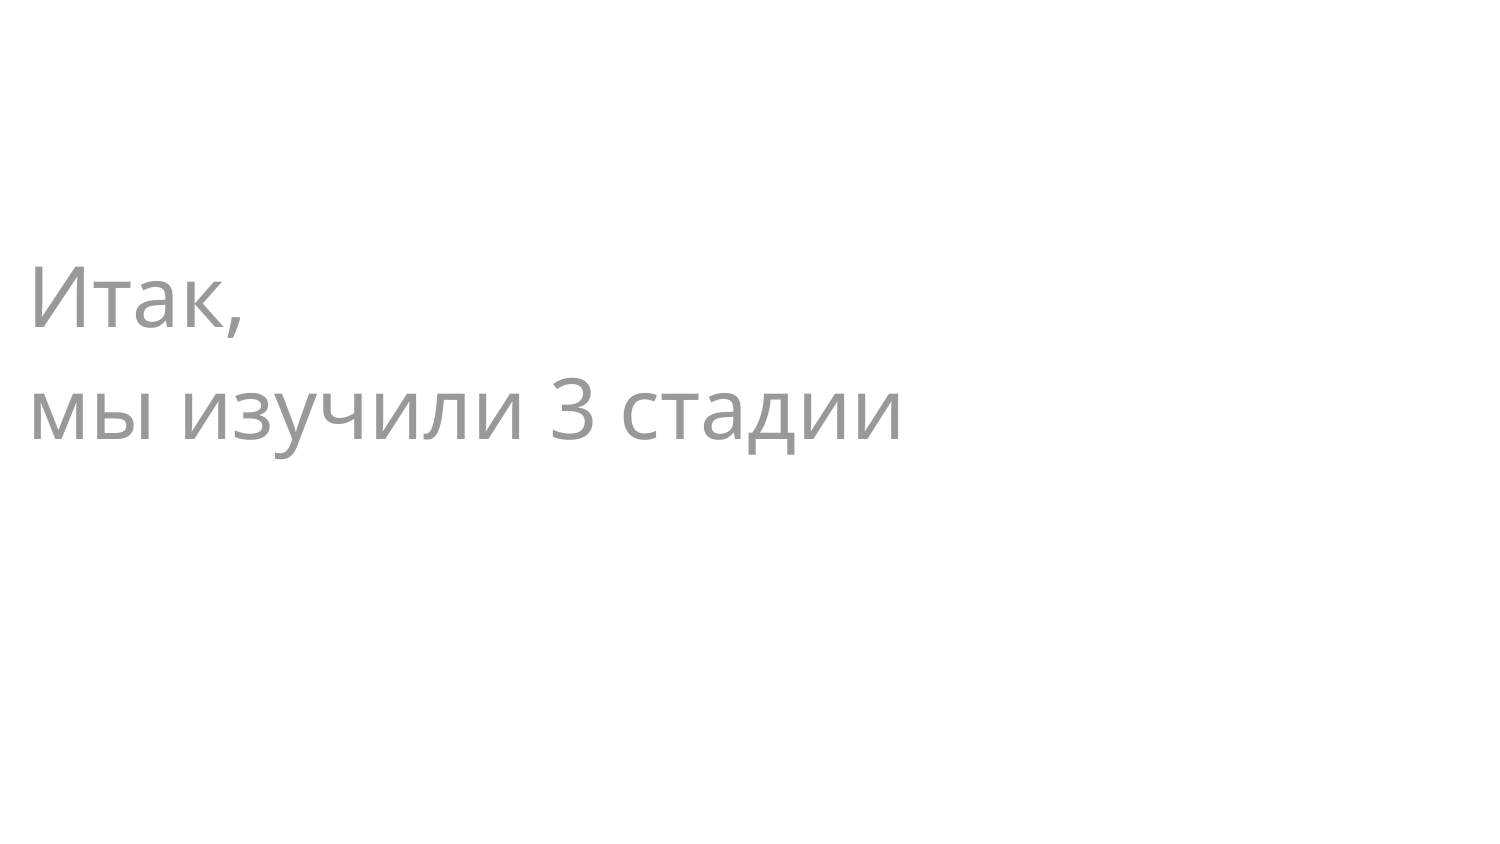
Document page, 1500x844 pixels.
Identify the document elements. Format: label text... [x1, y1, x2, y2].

title Итак, мы изучили 3 стадии [12, 146, 1500, 844]
